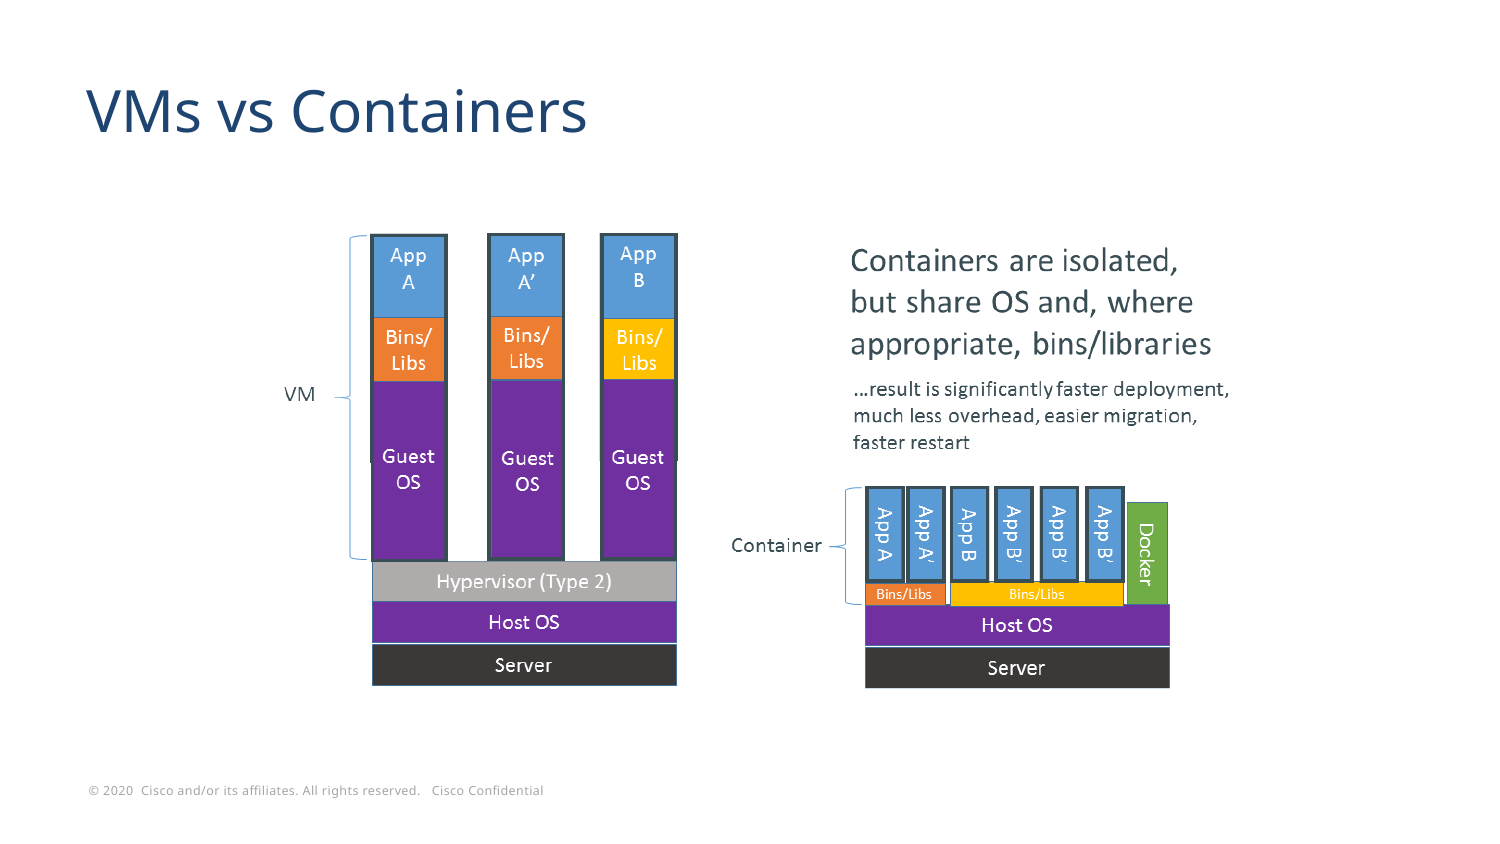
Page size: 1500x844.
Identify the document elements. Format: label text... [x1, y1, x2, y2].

title VMs vs Containers [71, 55, 1441, 176]
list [273, 220, 1241, 726]
